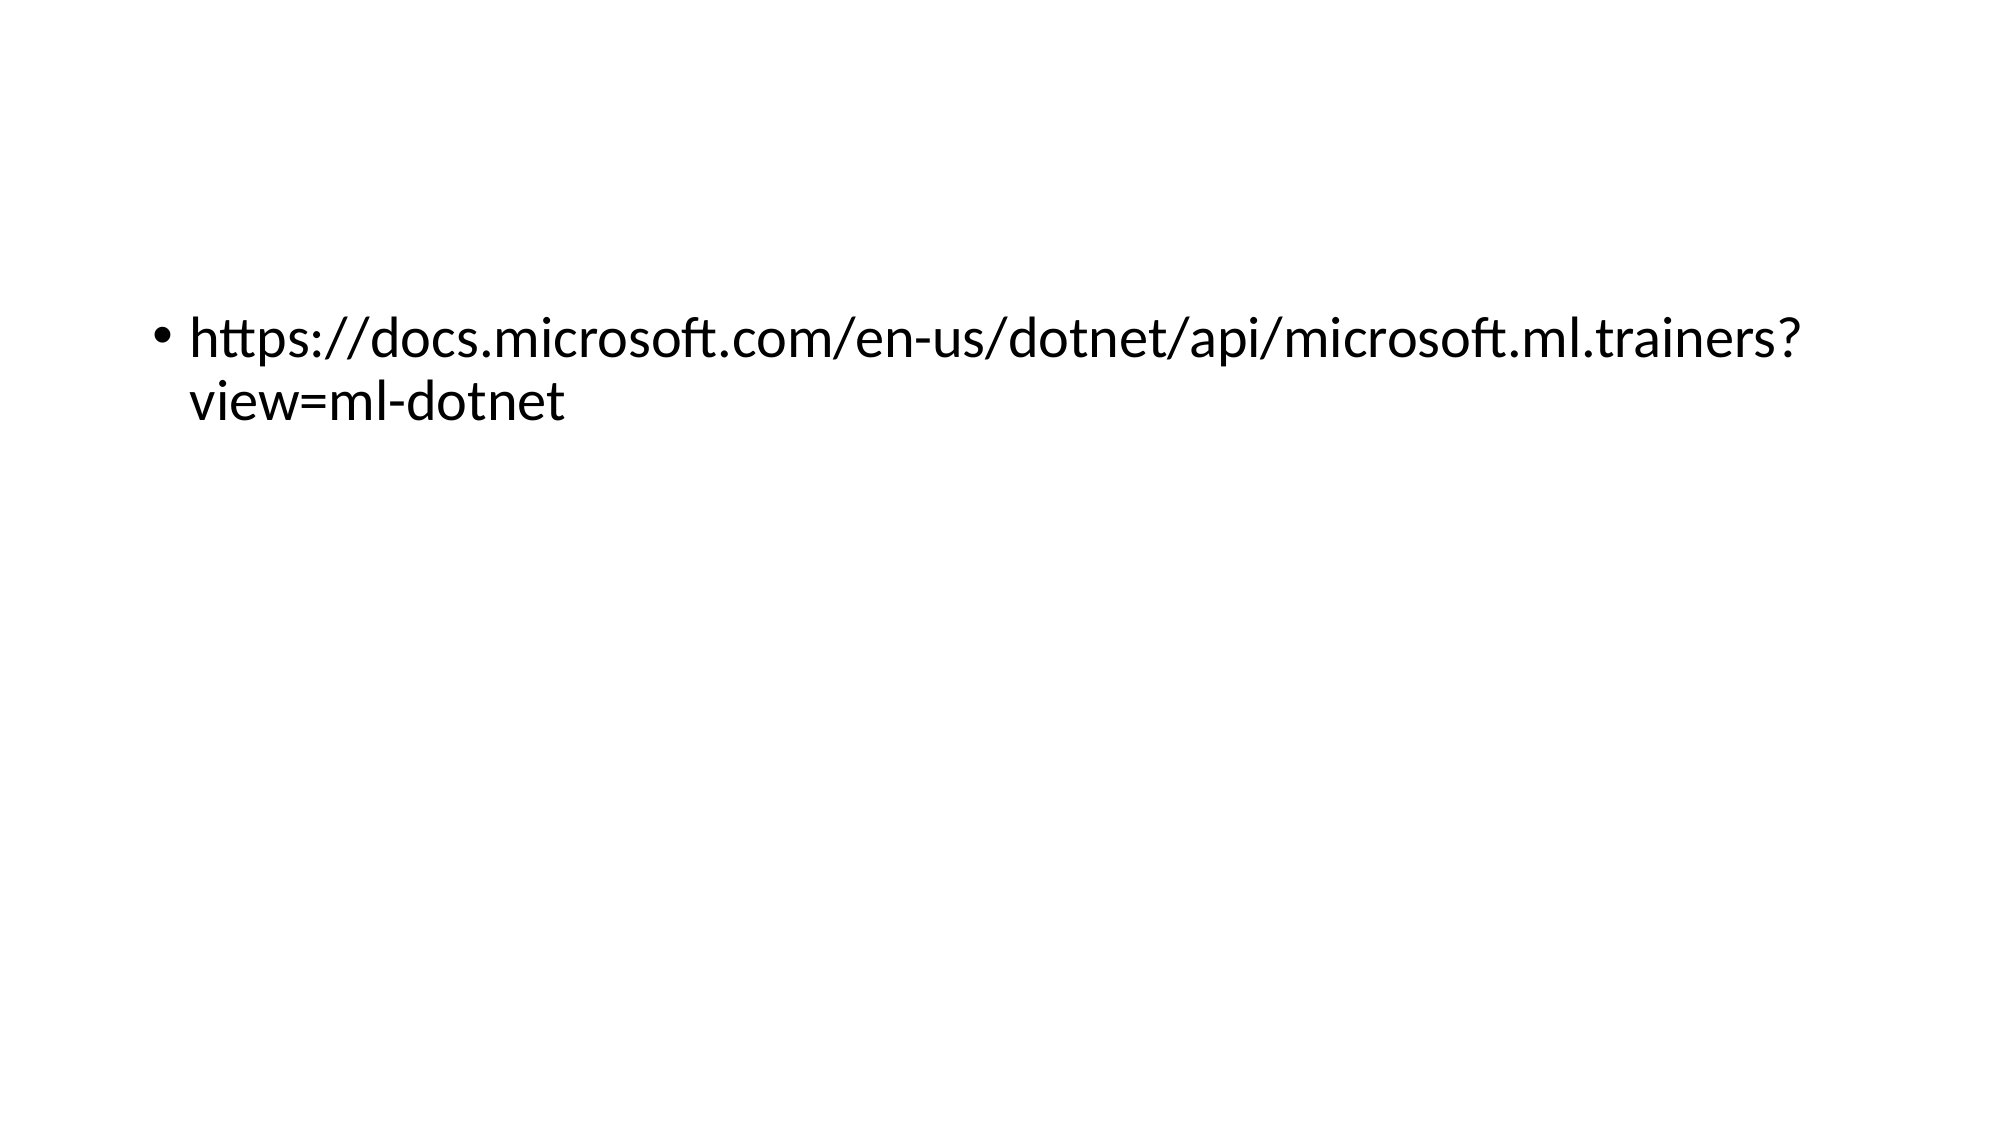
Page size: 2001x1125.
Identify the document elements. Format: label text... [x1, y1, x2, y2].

list https://docs.microsoft.com/en-us/dotnet/api/microsoft.ml.trainers?view=ml-dotnet [137, 299, 1863, 1014]
